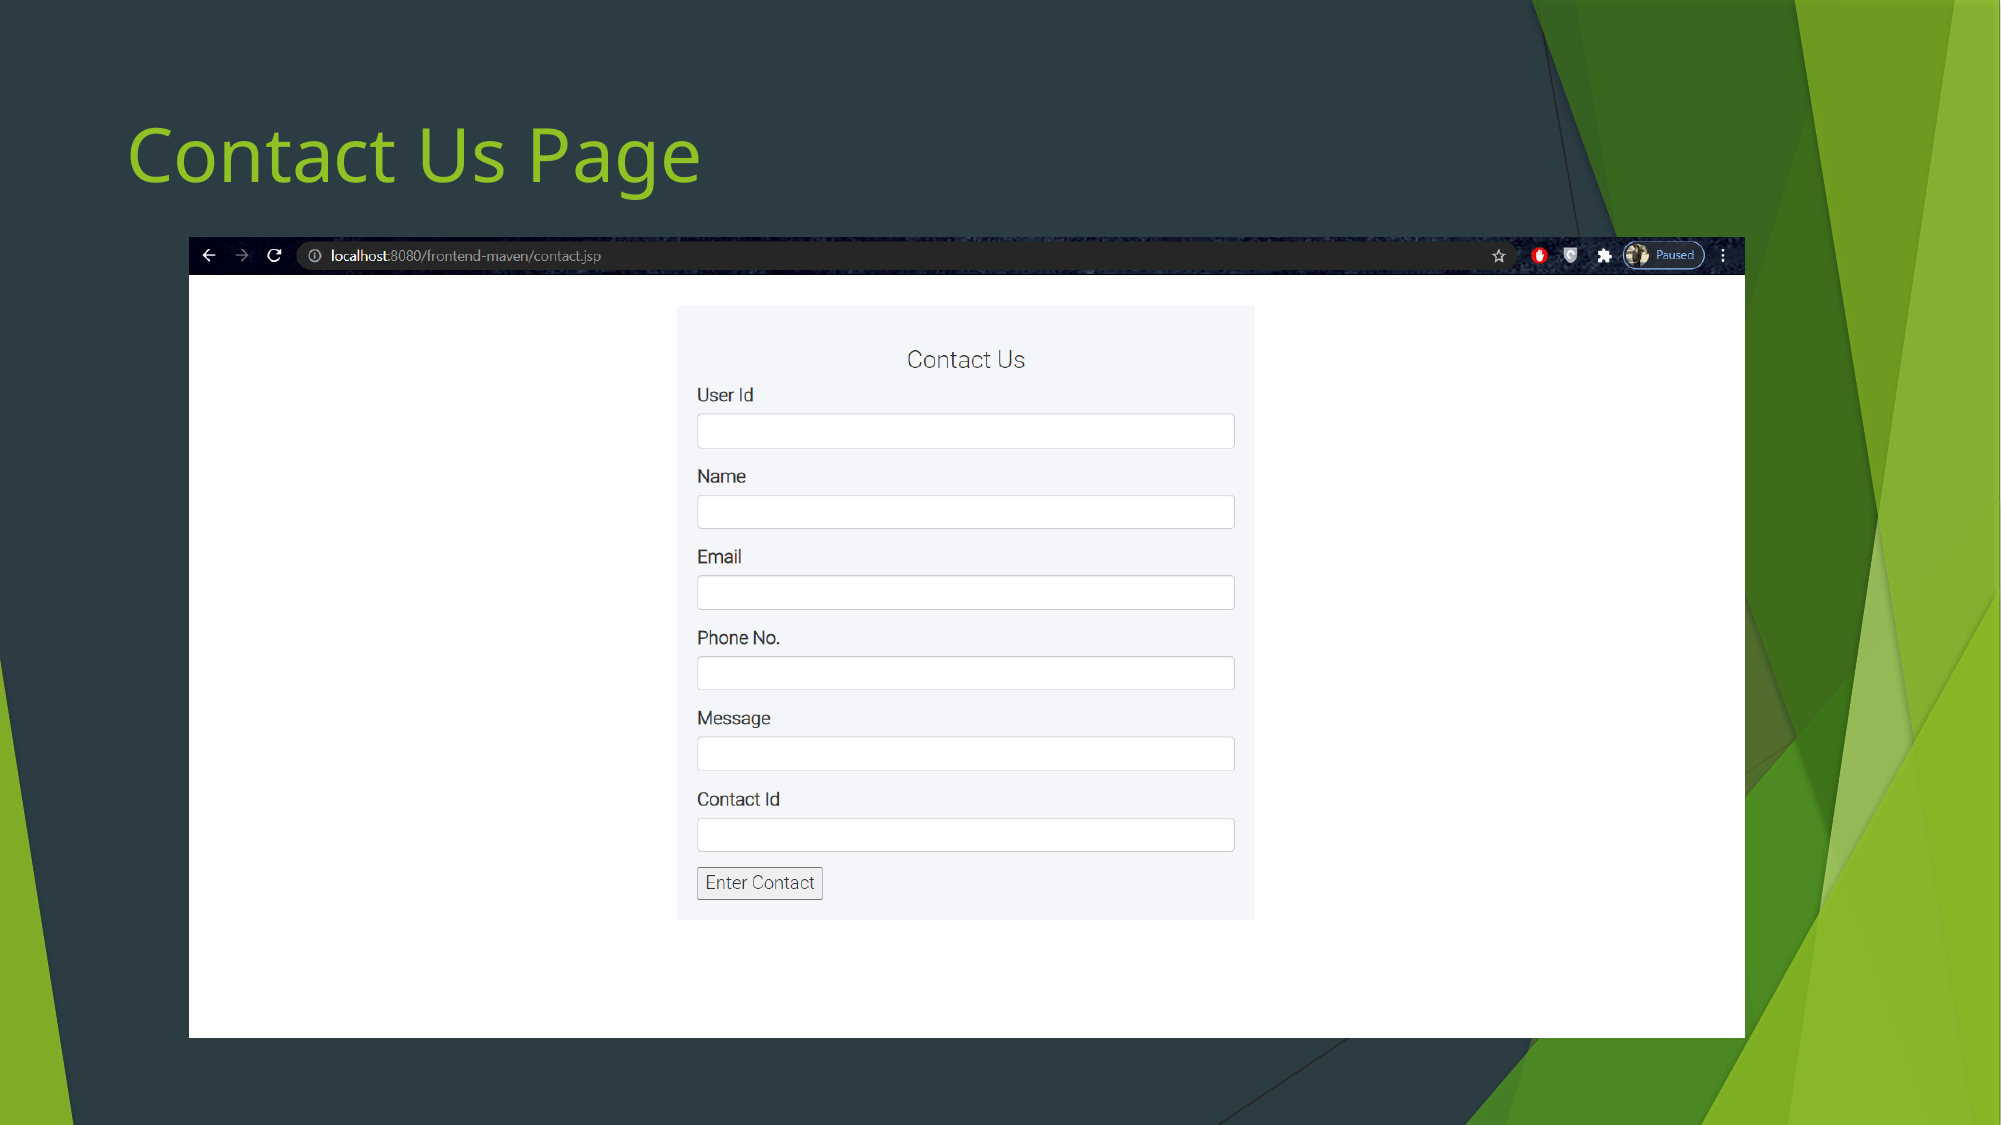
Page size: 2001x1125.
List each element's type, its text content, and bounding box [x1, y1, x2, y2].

title Contact Us Page [111, 99, 1522, 317]
picture [188, 236, 1745, 1039]
